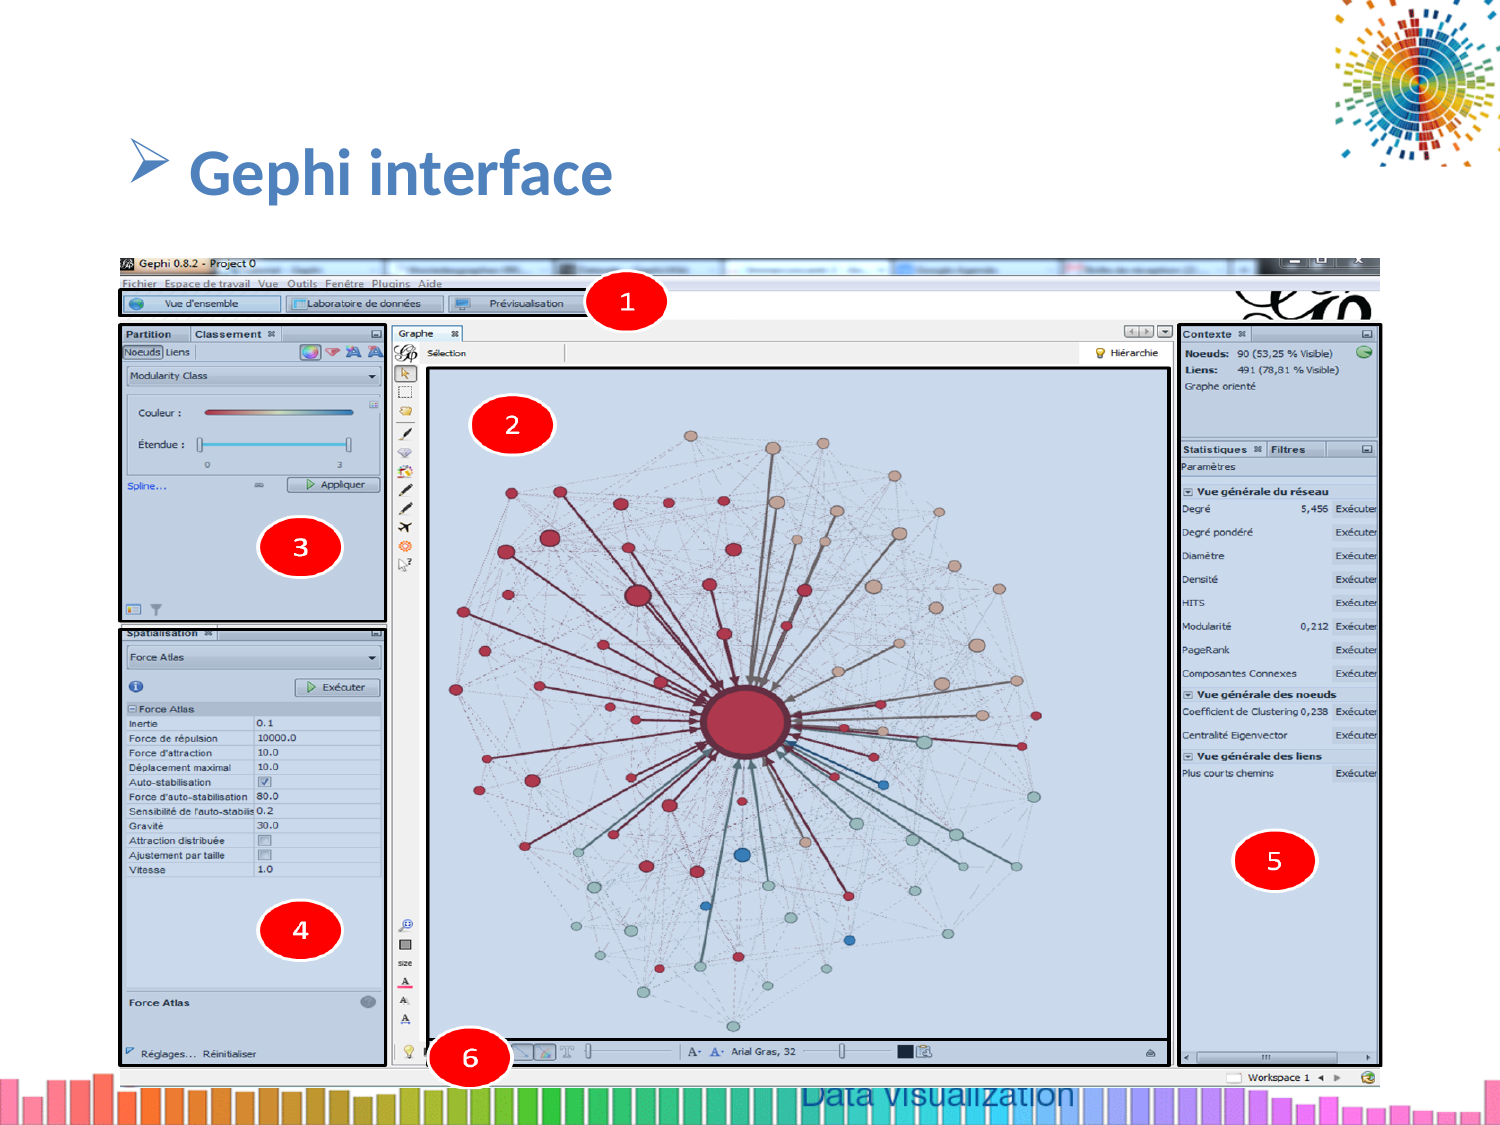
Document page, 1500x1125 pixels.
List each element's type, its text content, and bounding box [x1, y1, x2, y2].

picture [0, 0, 1500, 1125]
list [116, 257, 1383, 1091]
title Gephi interface [75, 115, 1425, 223]
